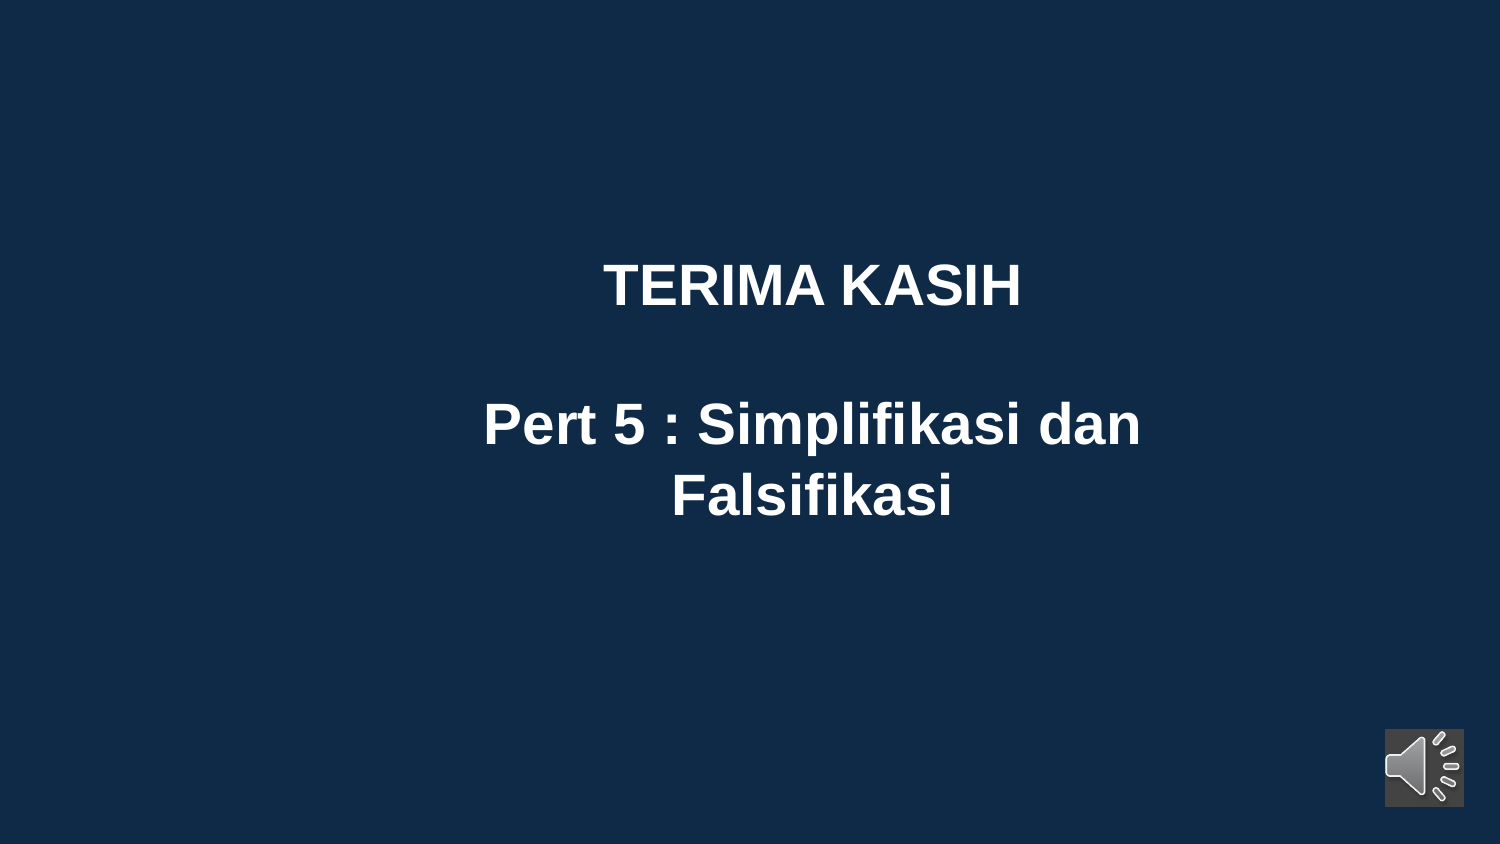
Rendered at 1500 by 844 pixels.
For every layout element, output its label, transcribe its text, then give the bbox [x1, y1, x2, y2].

text_box TERIMA KASIH Pert 5 : Simplifikasi dan Falsifikasi [367, 239, 1260, 534]
picture [1384, 728, 1465, 809]
